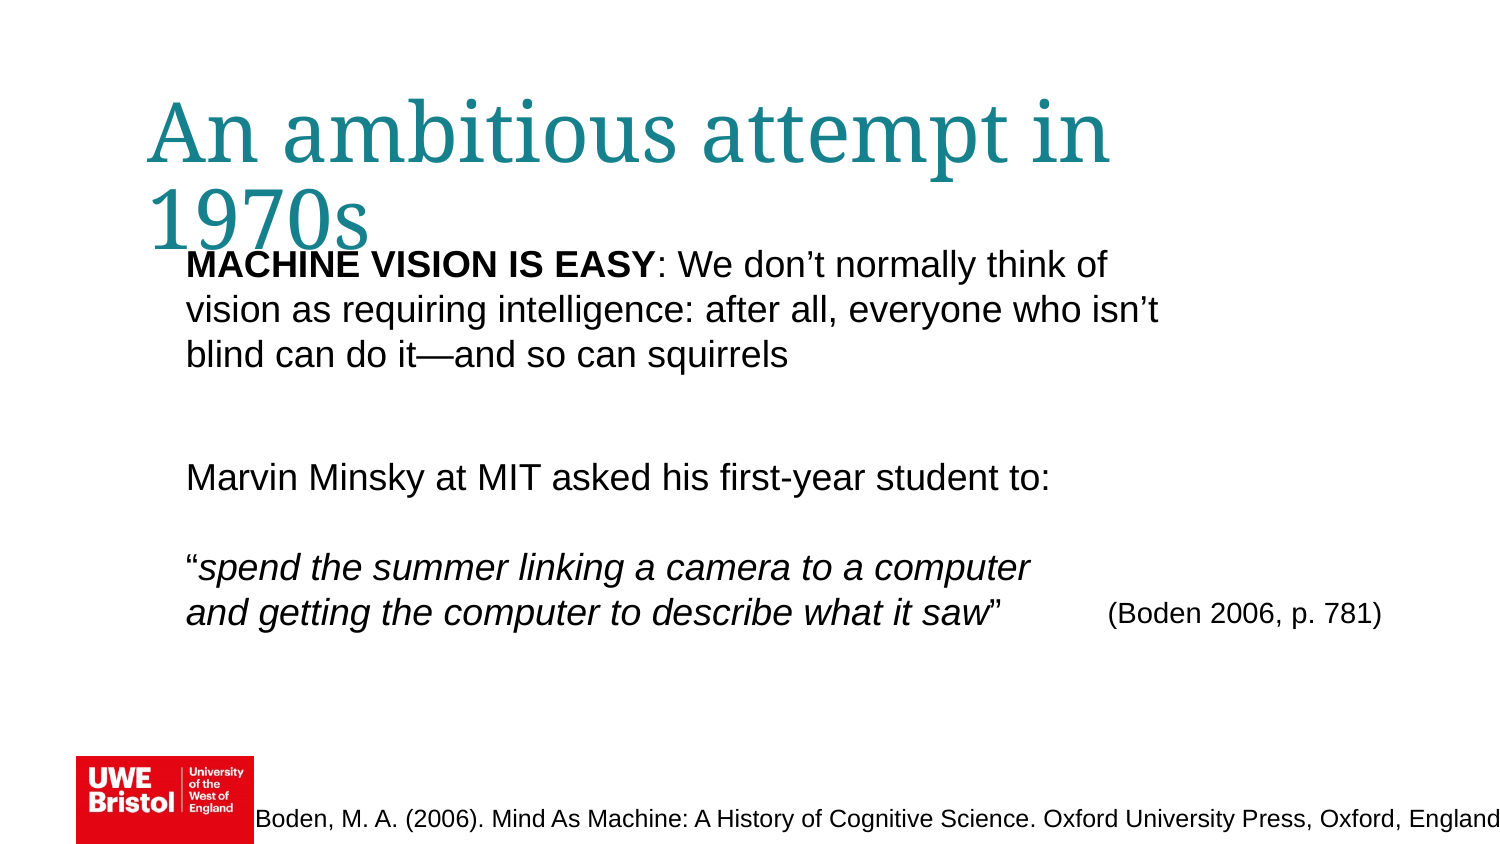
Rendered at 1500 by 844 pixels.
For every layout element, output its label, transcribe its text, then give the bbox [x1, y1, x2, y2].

text_box (Boden 2006, p. 781) [1092, 587, 1398, 637]
text_box Boden, M. A. (2006). Mind As Machine: A History of Cognitive Science. Oxford University Press, Oxford, England [240, 795, 1500, 840]
text_box Marvin Minsky at MIT asked his first-year student to: “spend the summer linking a camera to a computer and getting the computer to describe what it saw” [171, 445, 1093, 641]
picture [76, 756, 254, 844]
text_box MACHINE VISION IS EASY: We don’t normally think of vision as requiring intelligence: after all, everyone who isn’t blind can do it—and so can squirrels [171, 232, 1223, 383]
list An ambitious attempt in 1970s [147, 91, 1294, 170]
